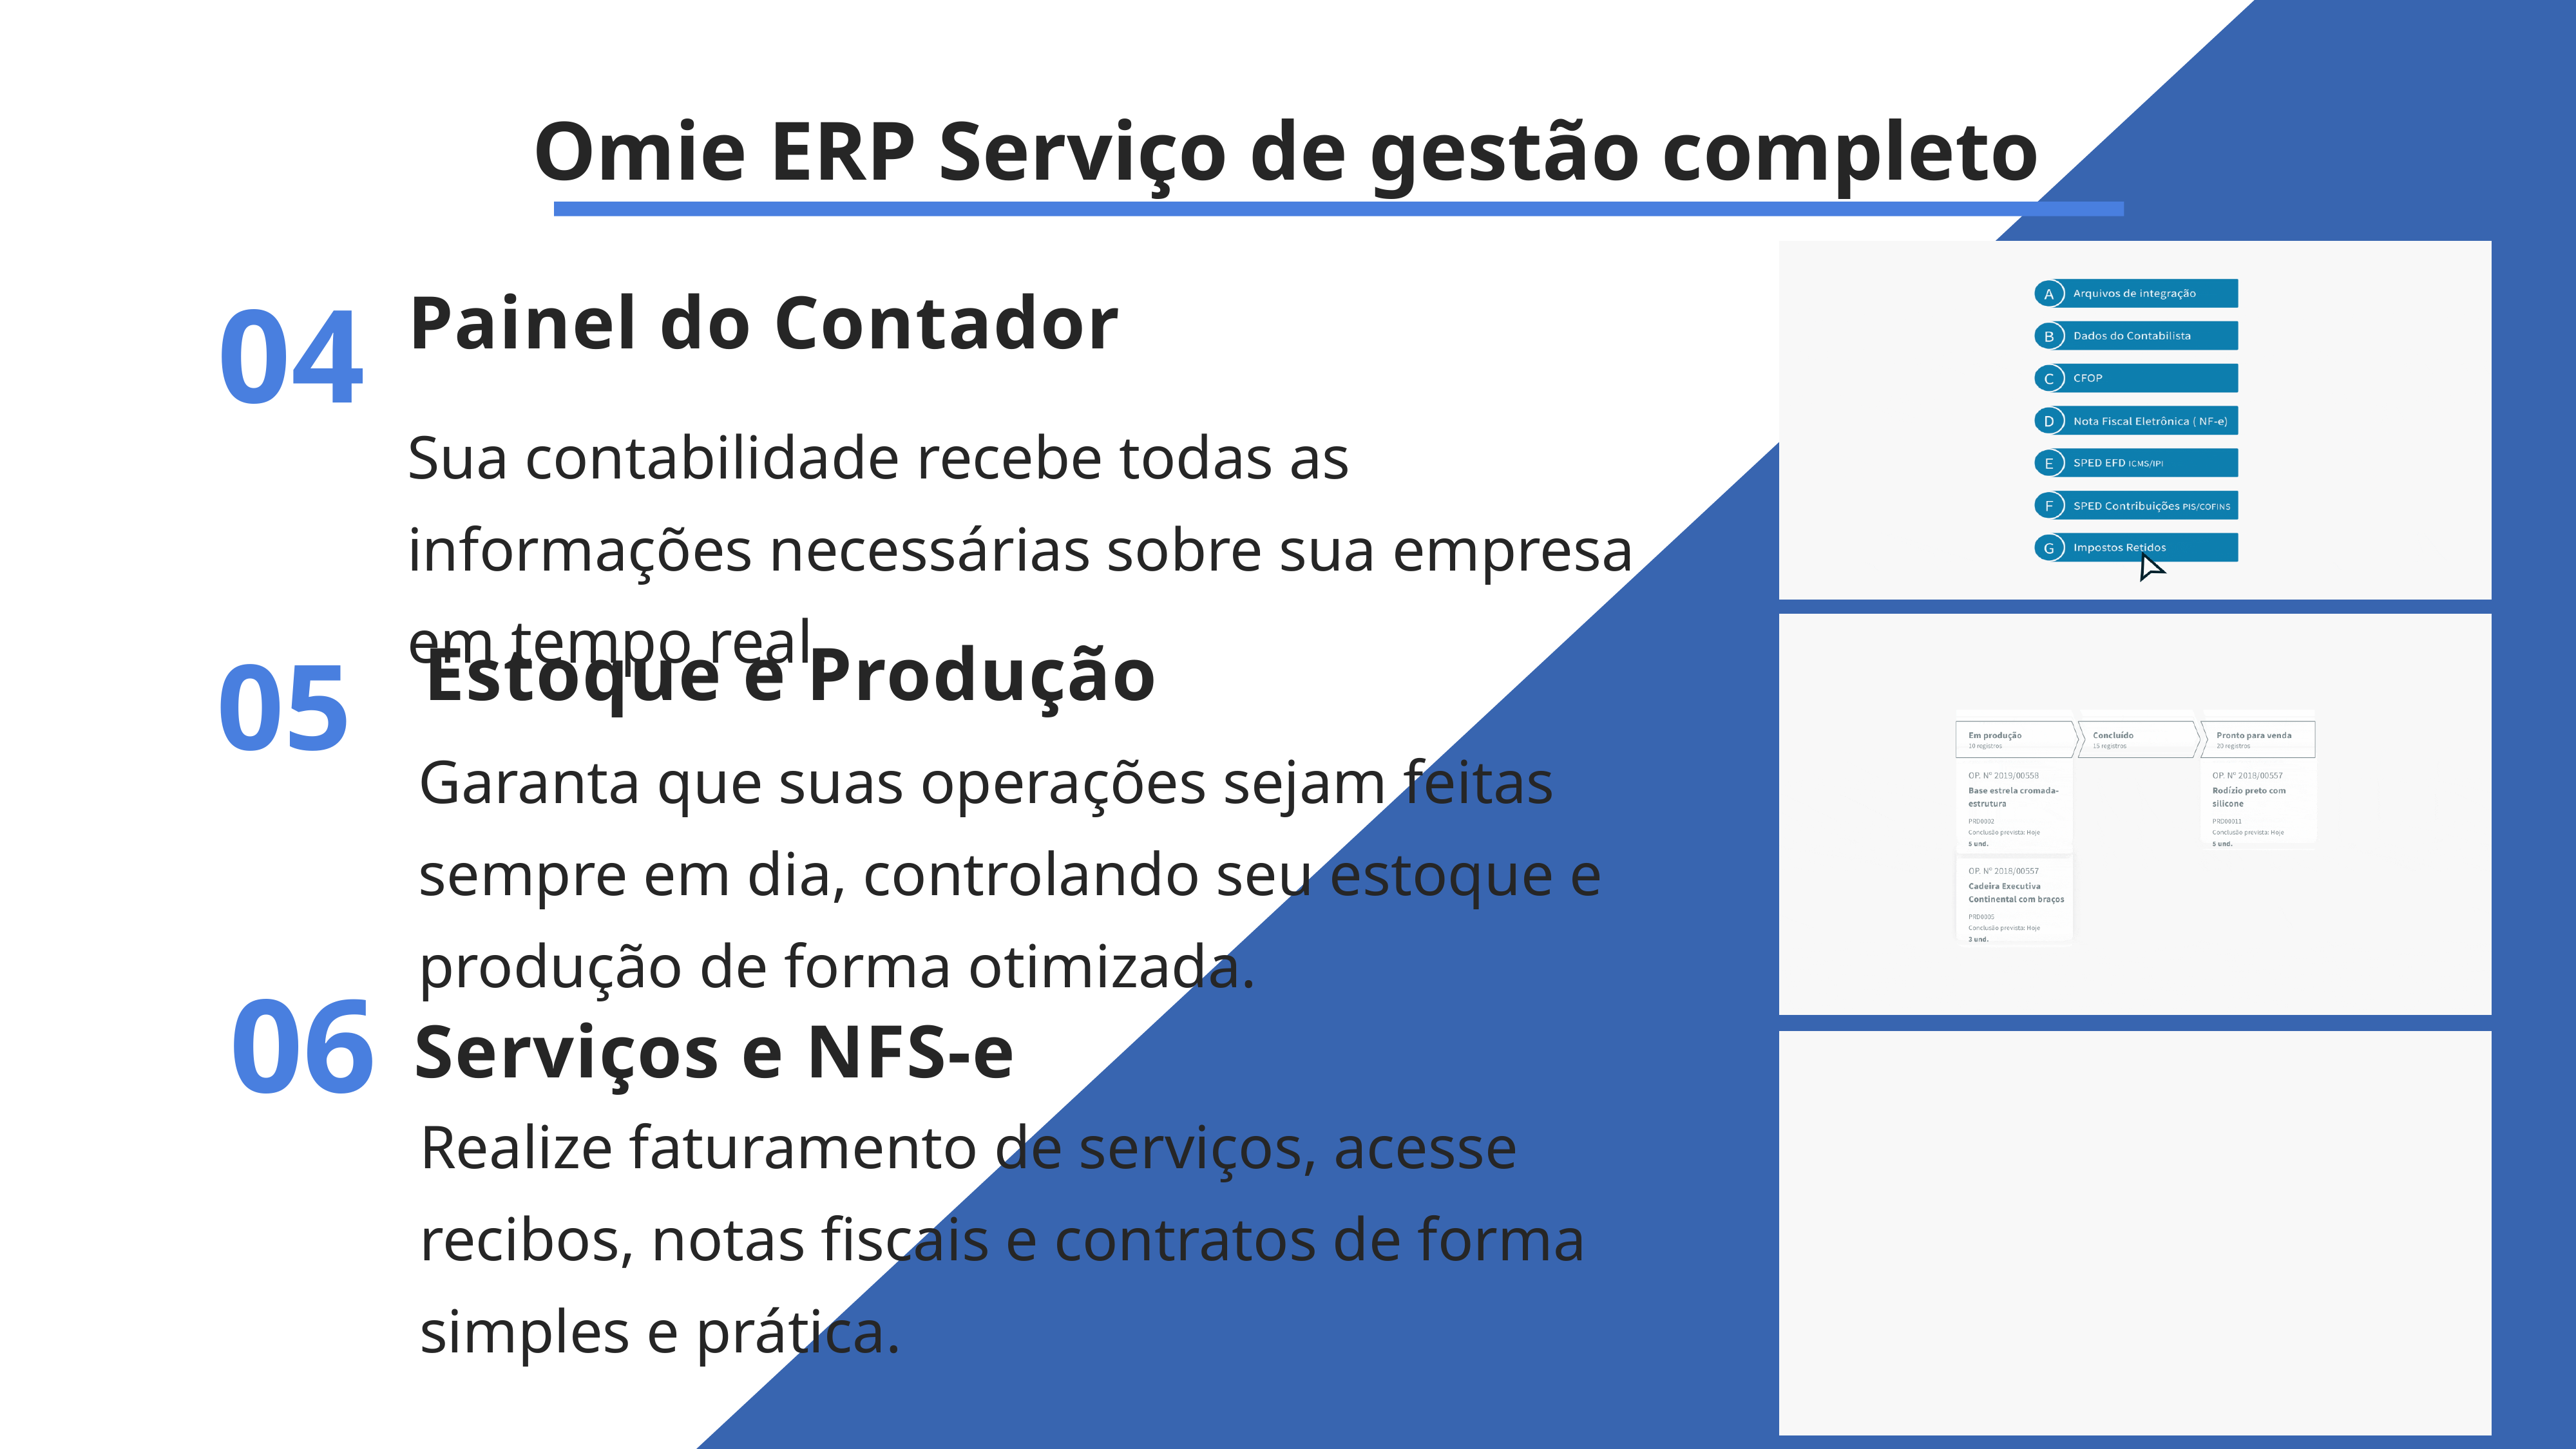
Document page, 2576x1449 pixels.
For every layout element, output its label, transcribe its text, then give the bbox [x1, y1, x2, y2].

picture [1779, 1031, 2492, 1435]
text_box 06 [135, 958, 387, 1123]
text_box 05 [140, 627, 361, 779]
text_box Realize faturamento de serviços, acesse recibos, notas fiscais e contratos de forma simples e prática. [410, 1083, 1739, 1369]
text_box Estoque e Produção [415, 680, 1474, 718]
text_box [553, 201, 2124, 217]
text_box 04 [122, 269, 375, 433]
text_box Omie ERP Serviço de gestão completo [159, 94, 2414, 201]
text_box [695, 0, 2576, 1449]
text_box Sua contabilidade recebe todas as informações necessárias sobre sua empresa em tempo real. [397, 393, 1697, 680]
text_box Painel do Contador [398, 271, 1460, 368]
picture [1779, 241, 2492, 600]
text_box Serviços e NFS-e [404, 1000, 1466, 1097]
text_box Garanta que suas operações sejam feitas sempre em dia, controlando seu estoque e produção de forma otimizada. [408, 718, 1692, 1004]
picture [1779, 614, 2492, 1015]
